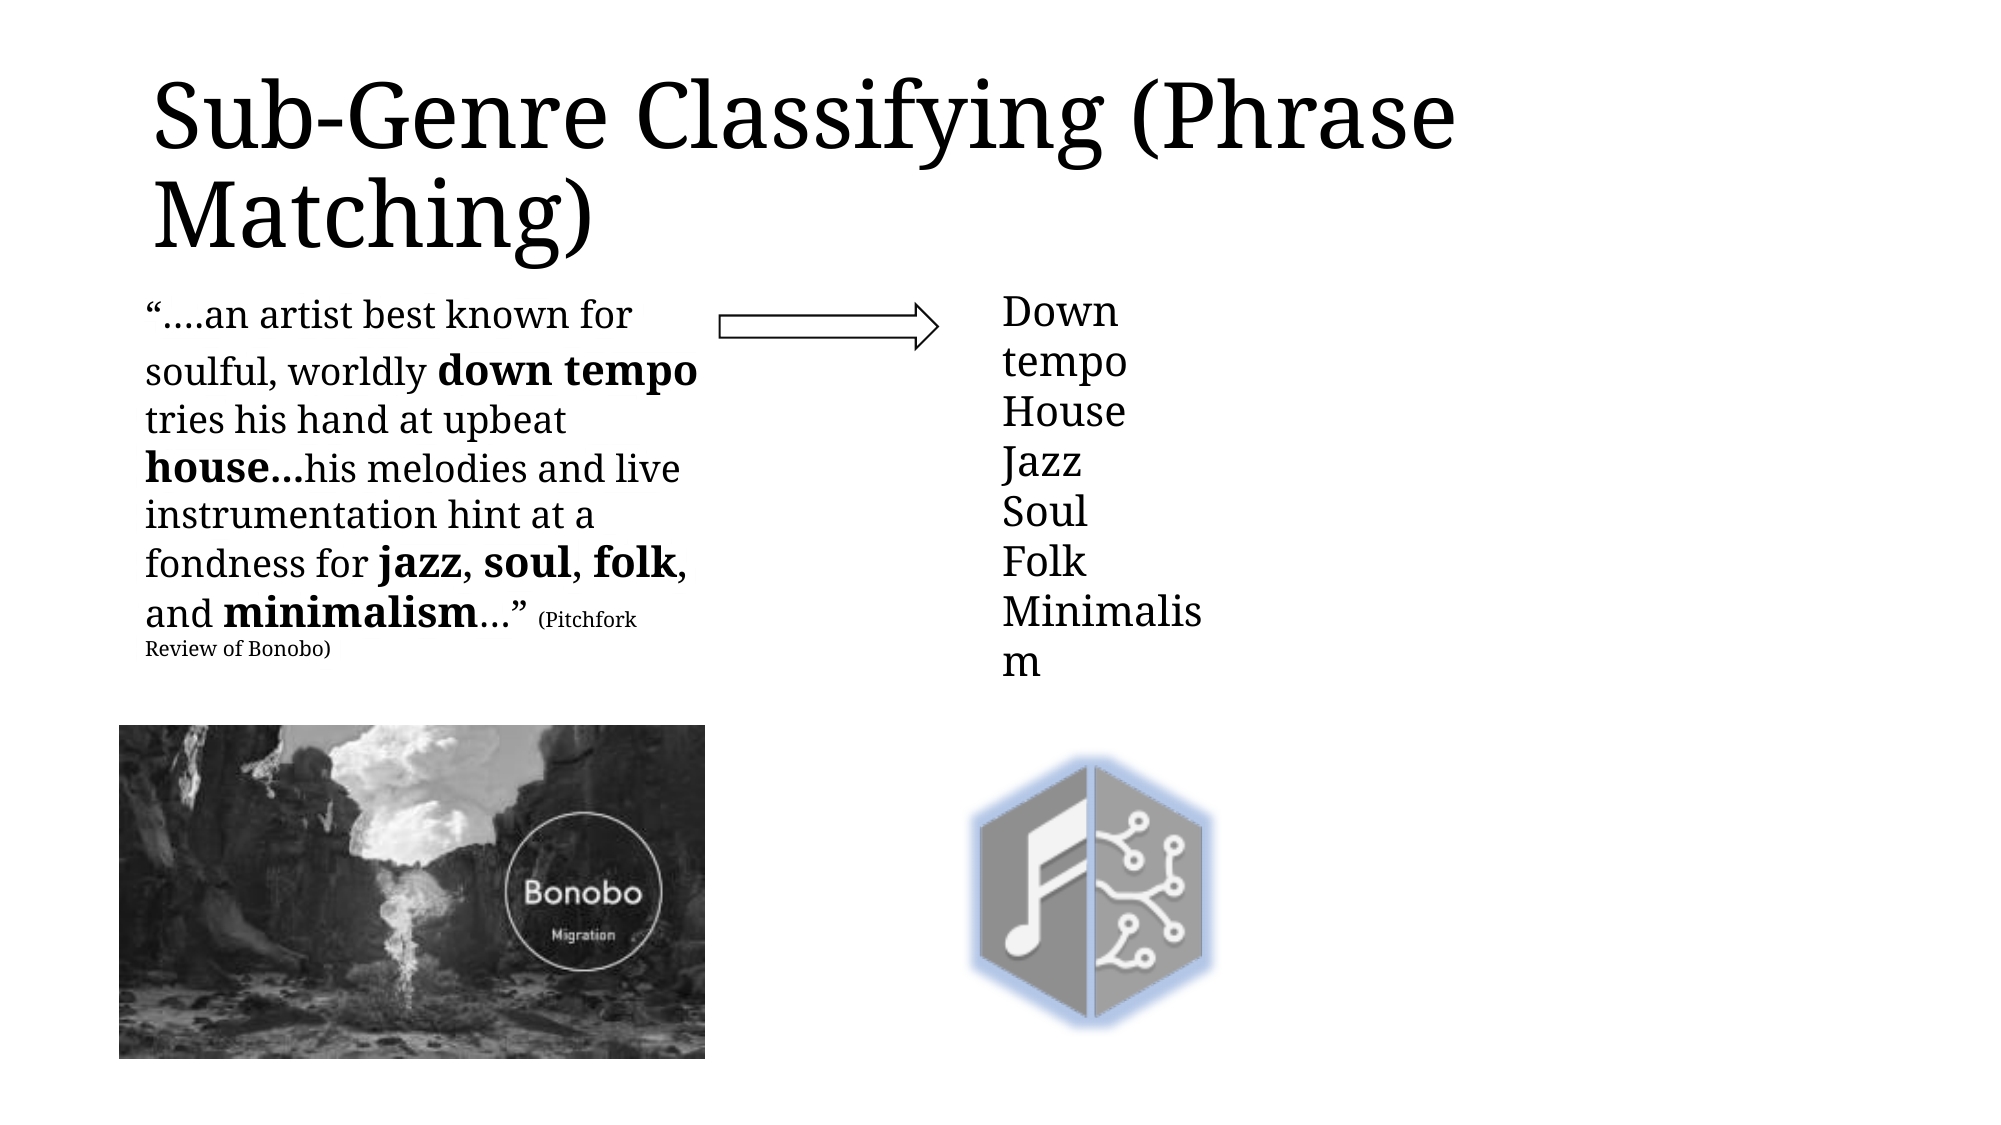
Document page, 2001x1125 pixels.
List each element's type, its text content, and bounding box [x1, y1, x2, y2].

text_box [725, 301, 940, 352]
text_box “….an artist best known for soulful, worldly down tempo tries his hand at upbeat house…his melodies and live instrumentation hint at a fondness for jazz, soul, folk, and minimalism…” (Pitchfork Review of Bonobo) [130, 283, 716, 669]
picture [958, 758, 1225, 1026]
picture [119, 725, 705, 1059]
text_box Down tempo House Jazz Soul Folk Minimalism [987, 277, 1257, 693]
title Sub-Genre Classifying (Phrase Matching) [137, 59, 1863, 278]
